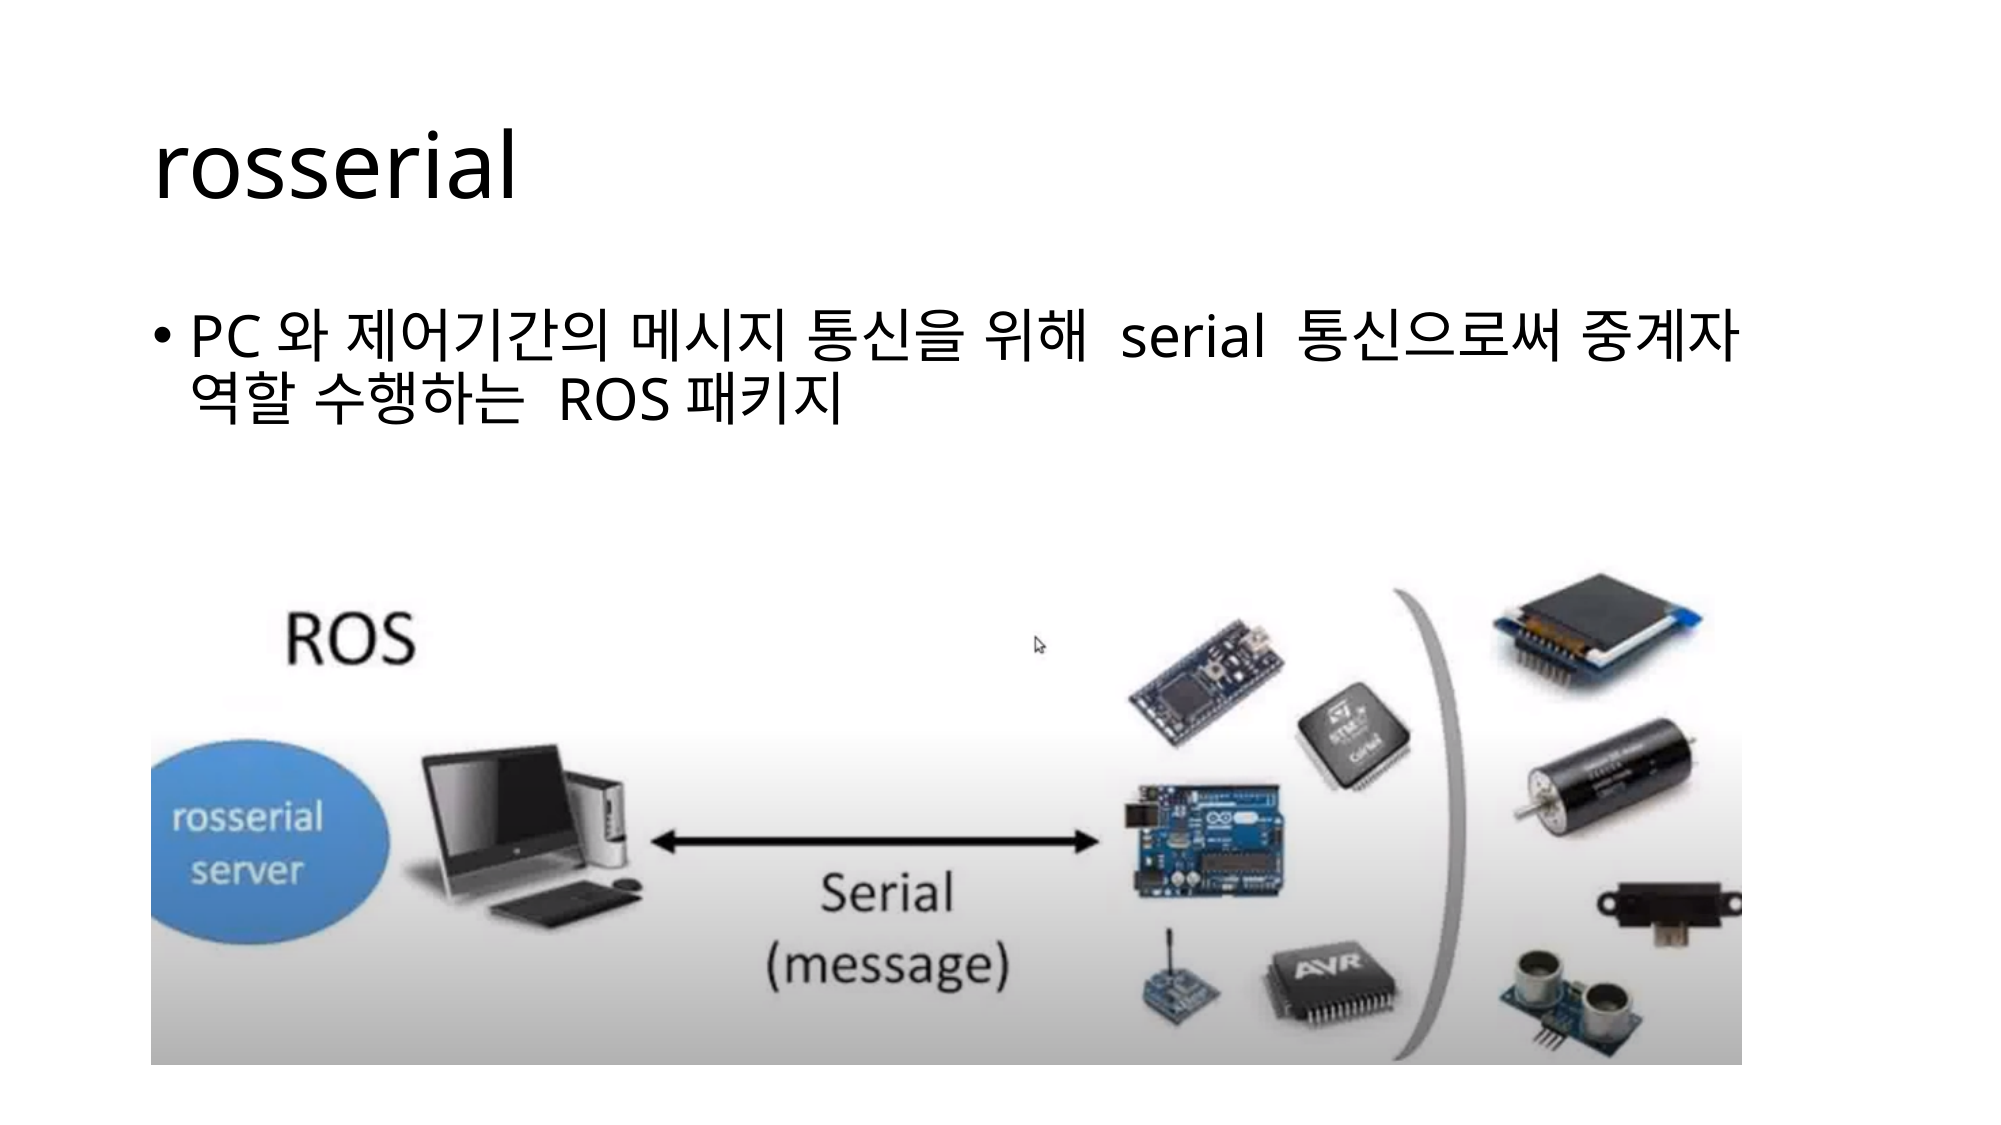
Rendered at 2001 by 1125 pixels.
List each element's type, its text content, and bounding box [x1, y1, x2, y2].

picture [151, 482, 1742, 1065]
list PC와 제어기간의 메시지 통신을 위해 serial 통신으로써 중계자 역할 수행하는 ROS패키지 [137, 299, 1863, 1014]
title rosserial [137, 59, 1863, 278]
